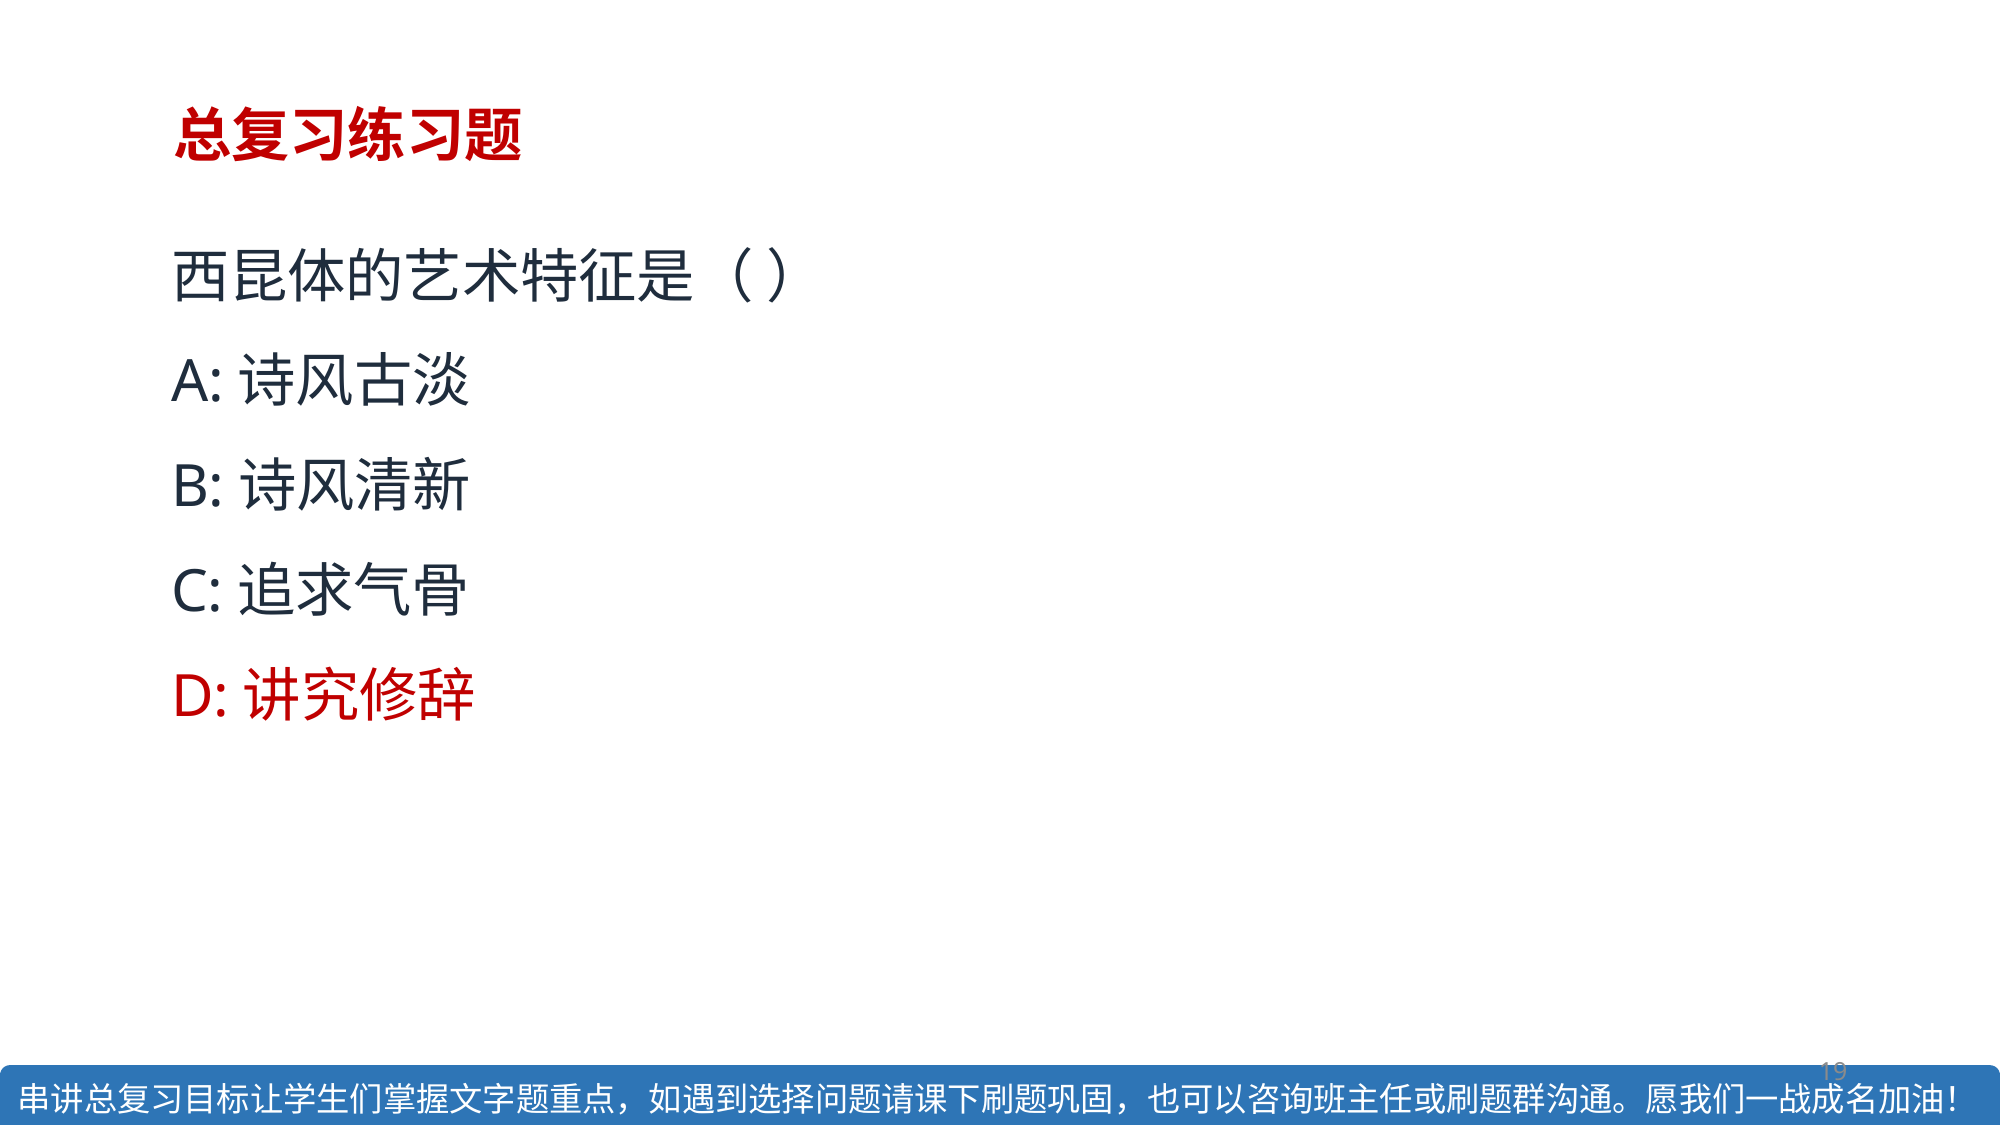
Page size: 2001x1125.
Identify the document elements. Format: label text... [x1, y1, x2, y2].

slide_number 19 [1412, 1042, 1863, 1103]
text_box 西昆体的艺术特征是（ ） A:诗风古淡 B:诗风清新 C:追求气骨 D:讲究修辞 [156, 196, 1157, 736]
text_box 总复习练习题 [158, 56, 538, 176]
